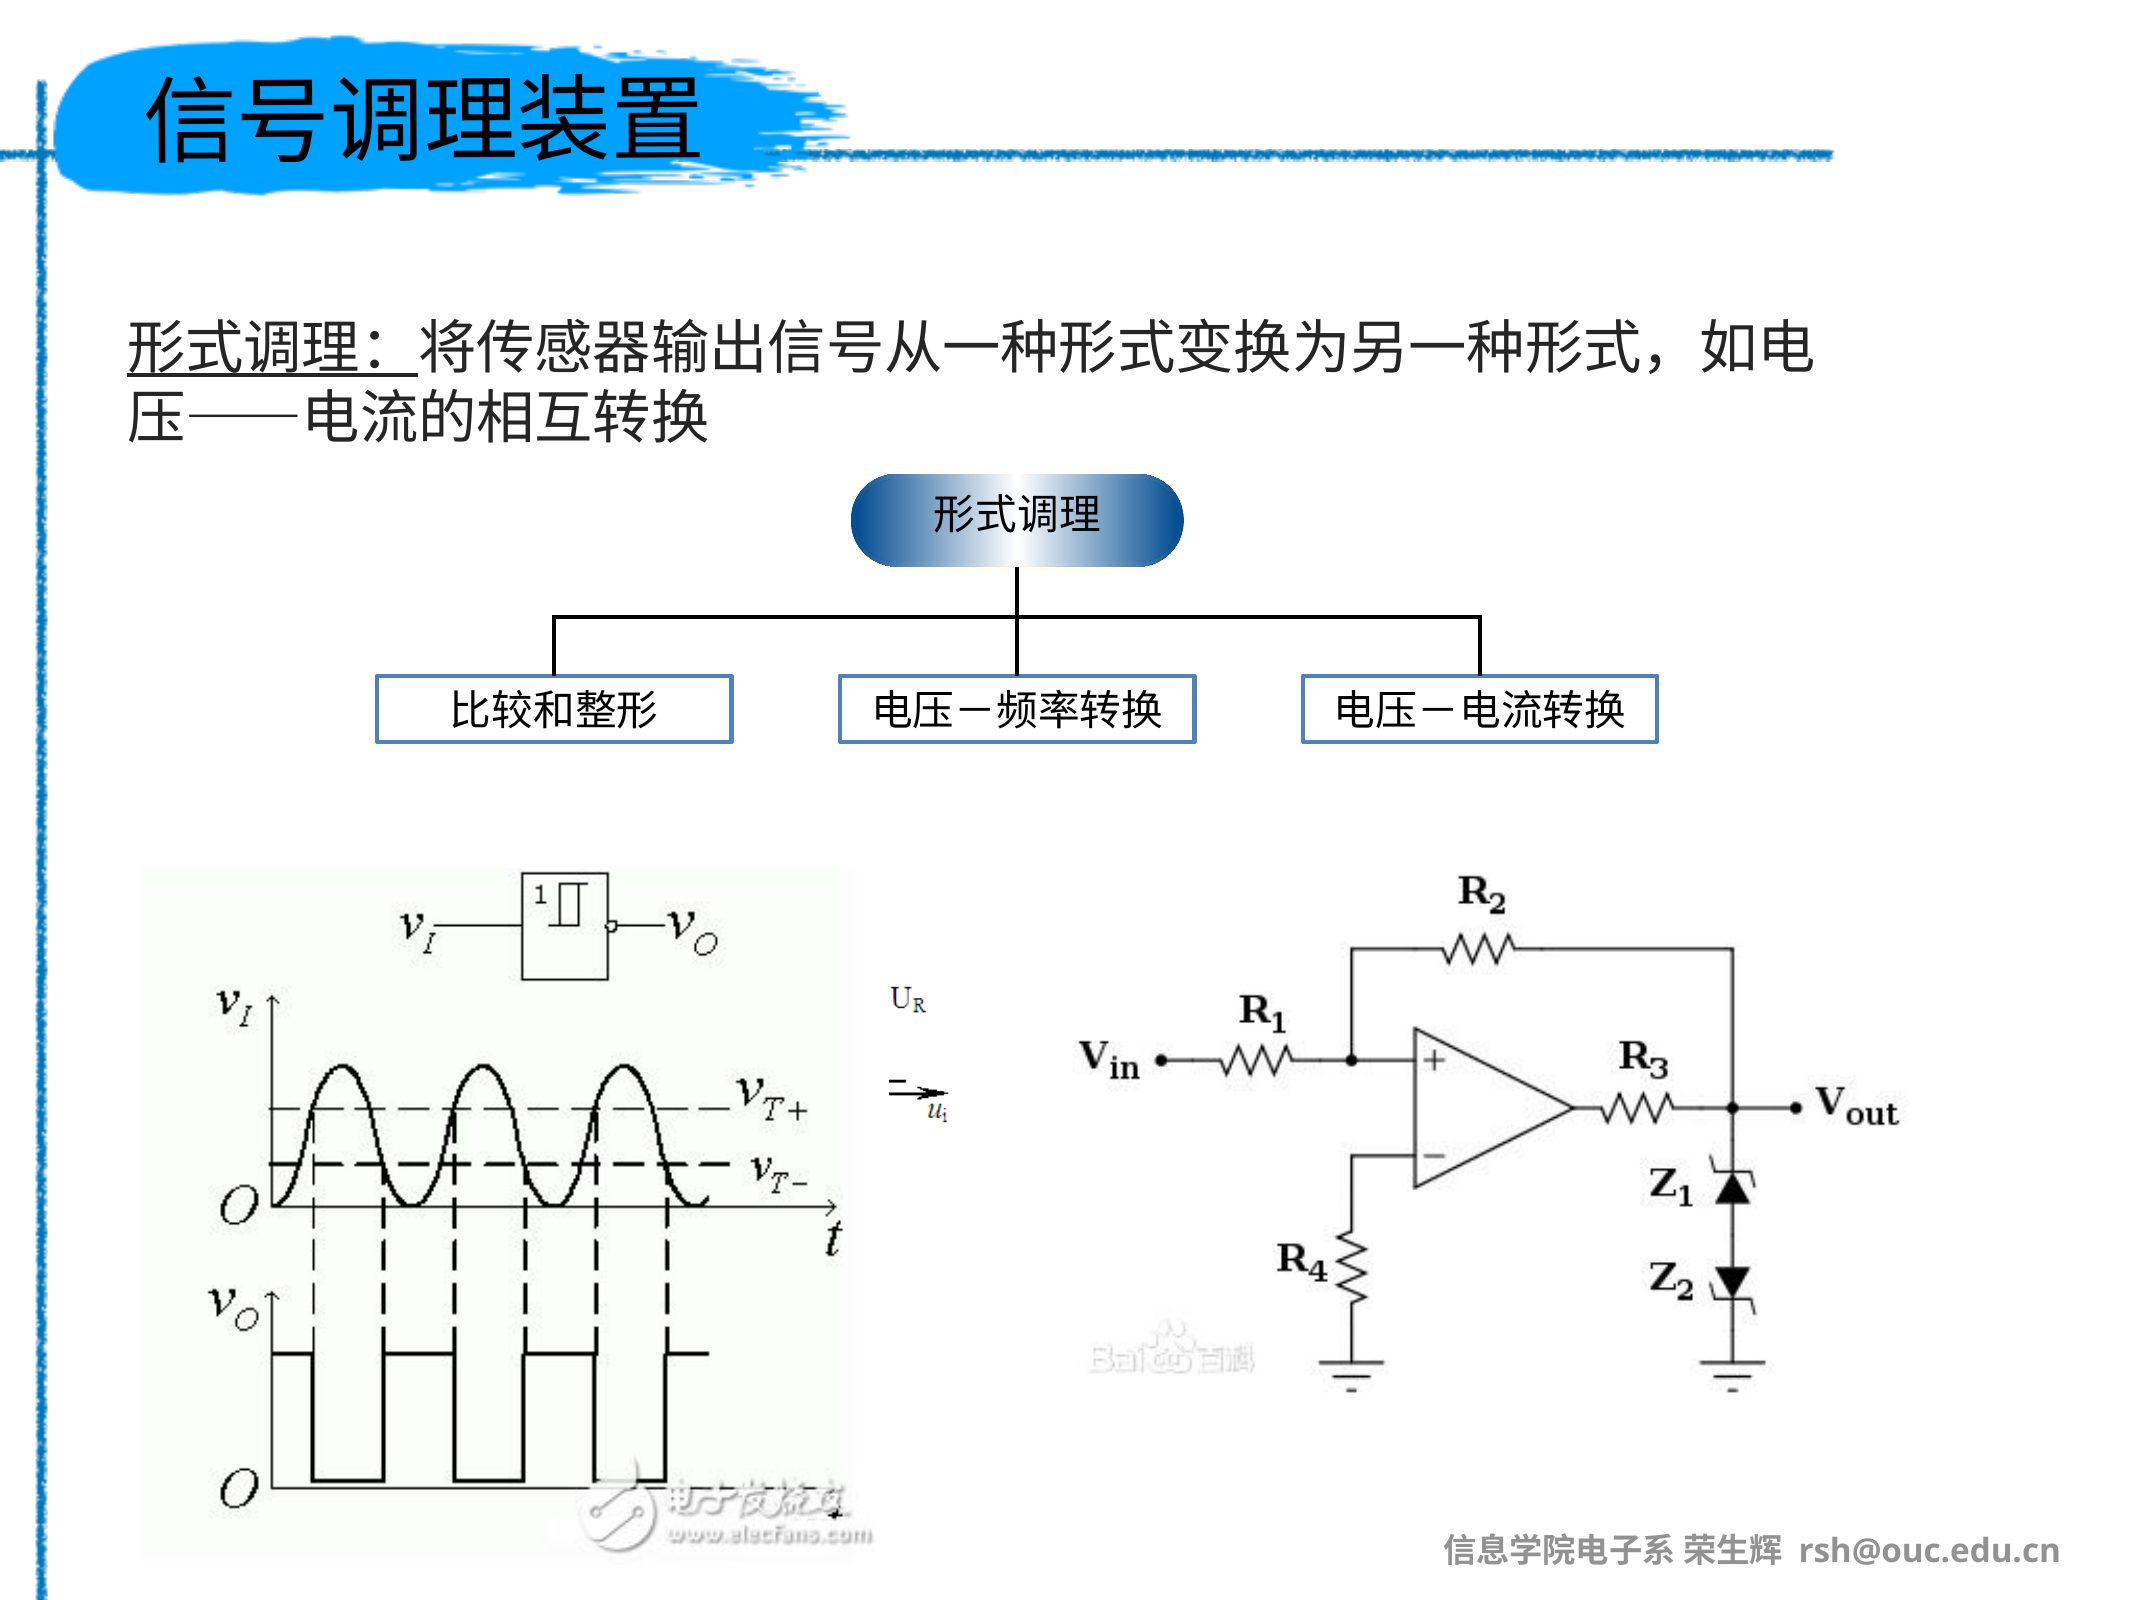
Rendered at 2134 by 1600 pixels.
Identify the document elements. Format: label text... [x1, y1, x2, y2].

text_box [376, 473, 1658, 746]
picture [0, 32, 59, 1600]
text_box 形式调理：将传感器输出信号从一种形式变换为另一种形式，如电压——电流的相互转换 [118, 301, 1874, 459]
picture [142, 851, 954, 1570]
title 信号调理装置 [58, 22, 791, 210]
picture [790, 32, 1841, 200]
picture [1040, 858, 2031, 1401]
